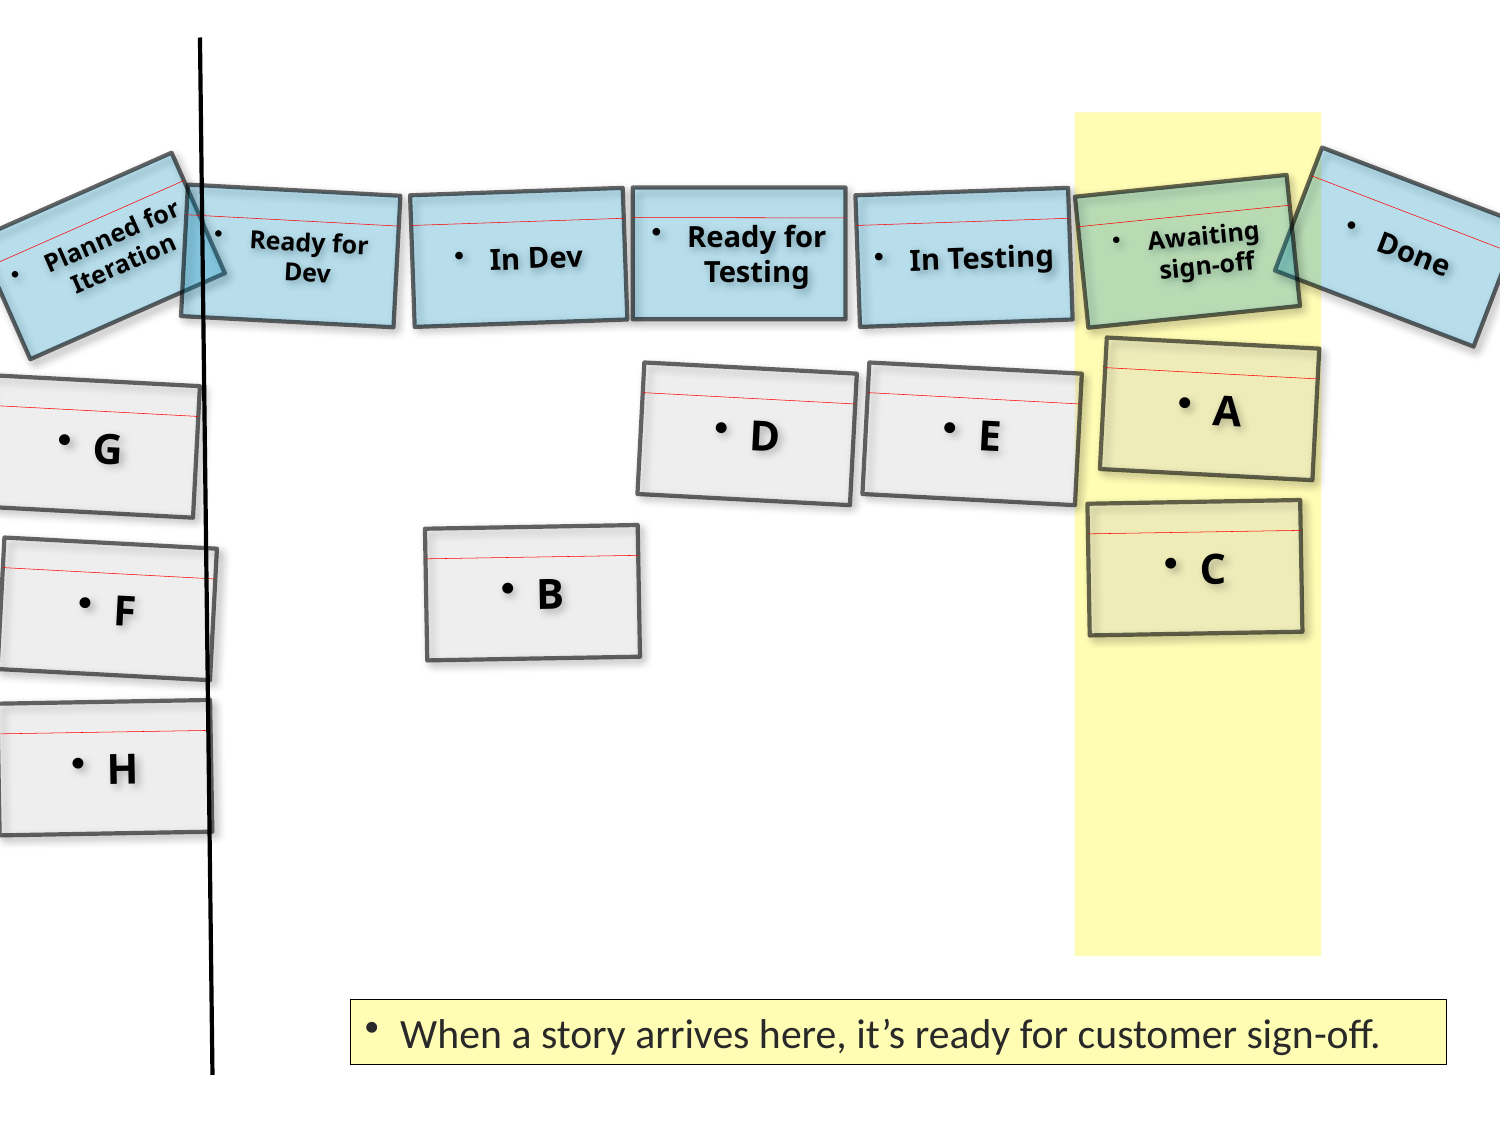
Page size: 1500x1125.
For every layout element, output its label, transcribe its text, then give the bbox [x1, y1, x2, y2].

text_box [1073, 110, 1323, 186]
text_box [425, 526, 640, 659]
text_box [0, 189, 182, 323]
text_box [857, 191, 1071, 324]
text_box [632, 187, 846, 320]
text_box [1073, 327, 1323, 958]
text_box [0, 701, 194, 834]
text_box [216, 189, 398, 323]
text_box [0, 380, 194, 513]
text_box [184, 189, 194, 323]
text_box [1148, 323, 1323, 346]
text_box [0, 542, 194, 675]
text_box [412, 191, 626, 324]
text_box When a story arrives here, it’s ready for customer sign-off. [350, 999, 1447, 1065]
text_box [640, 367, 854, 500]
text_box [1103, 342, 1317, 475]
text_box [1088, 501, 1302, 634]
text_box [199, 37, 213, 1076]
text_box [1080, 185, 1295, 318]
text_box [1291, 180, 1500, 314]
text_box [865, 367, 1079, 500]
